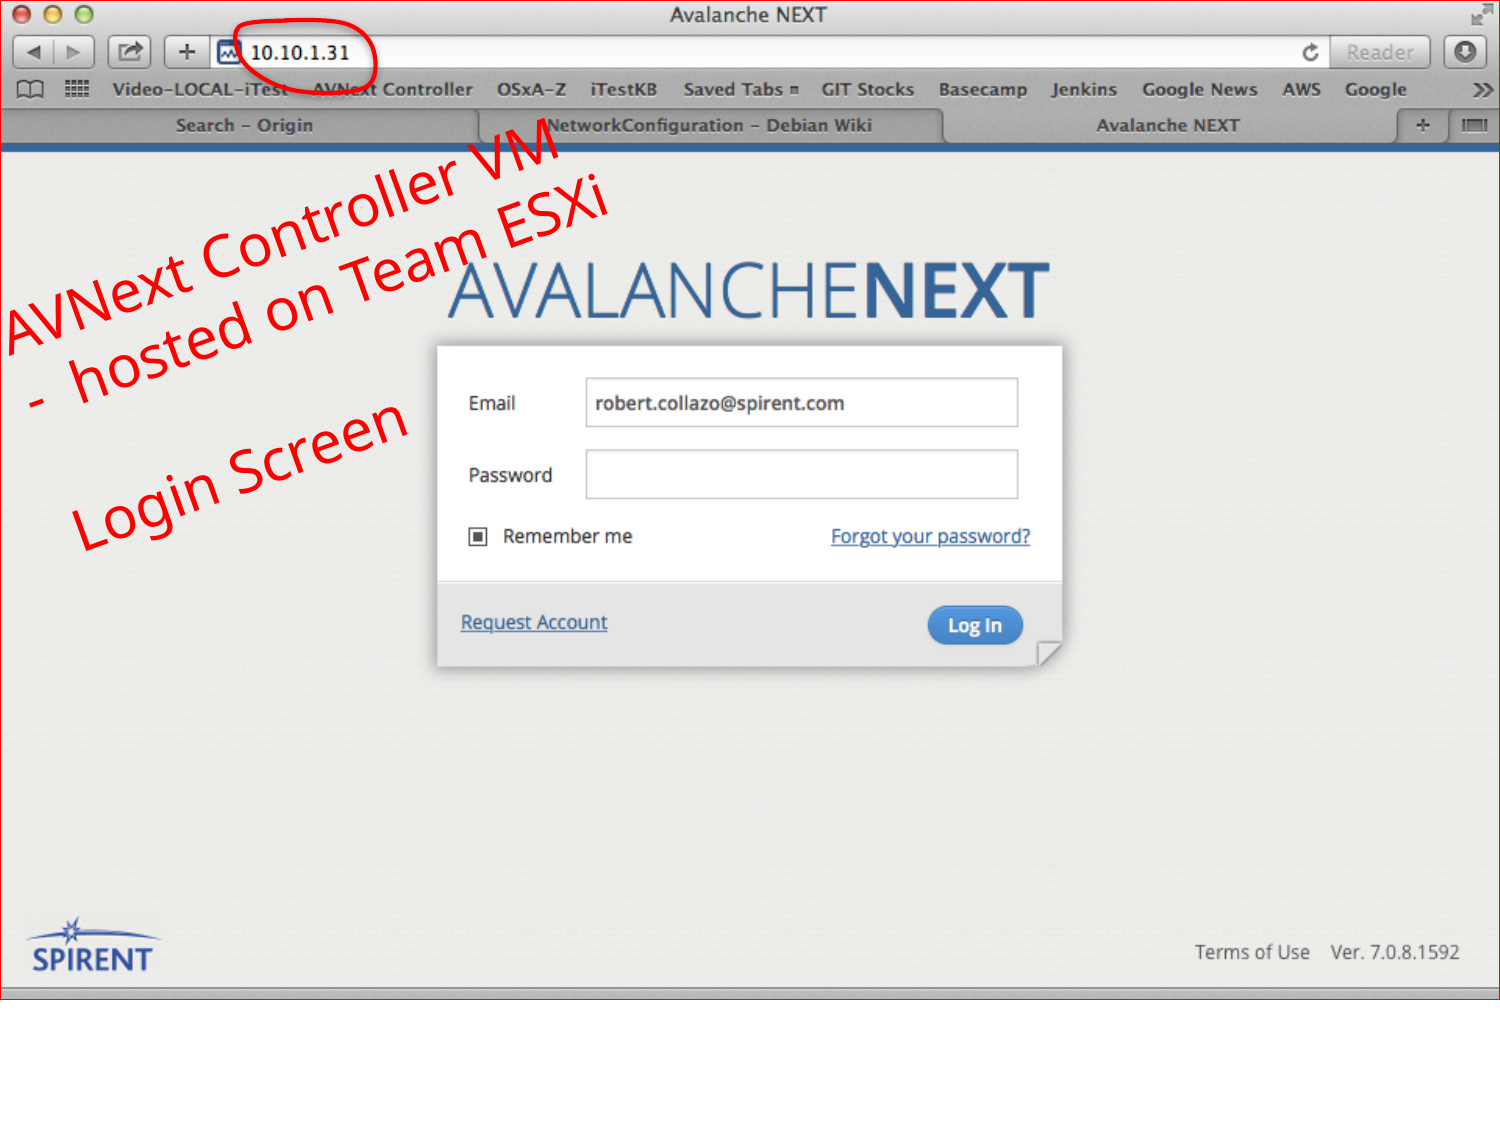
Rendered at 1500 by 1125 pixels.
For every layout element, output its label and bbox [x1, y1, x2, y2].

picture [0, 0, 1500, 1001]
